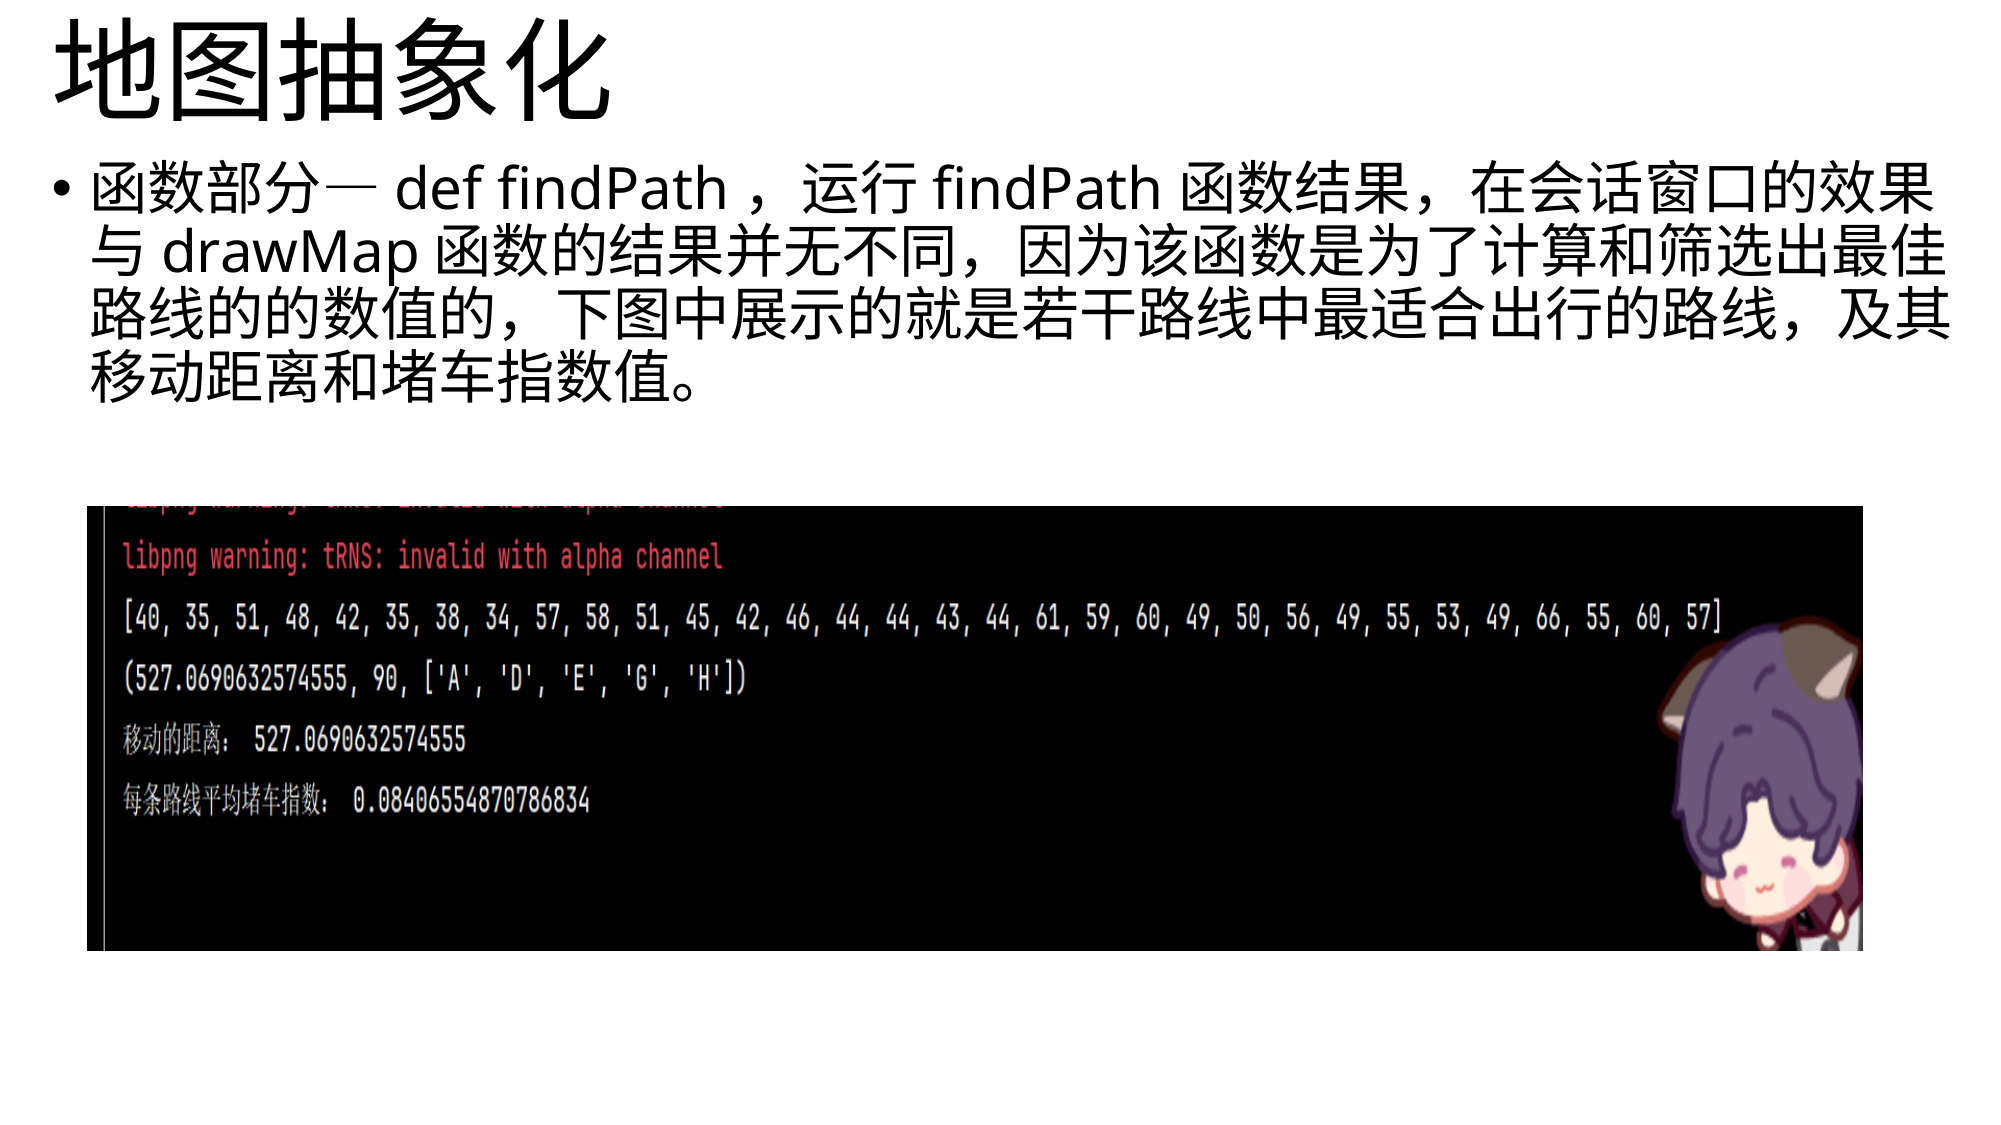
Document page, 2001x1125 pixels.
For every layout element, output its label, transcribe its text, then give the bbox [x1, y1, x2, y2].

picture [87, 506, 1863, 951]
title 地图抽象化 [36, 0, 1863, 151]
list 函数部分—def findPath，运行findPath函数结果，在会话窗口的效果与drawMap函数的结果并无不同，因为该函数是为了计算和筛选出最佳路线的的数值的，下图中展示的就是若干路线中最适合出行的路线，及其移动距离和堵车指数值。 [36, 151, 2000, 1125]
